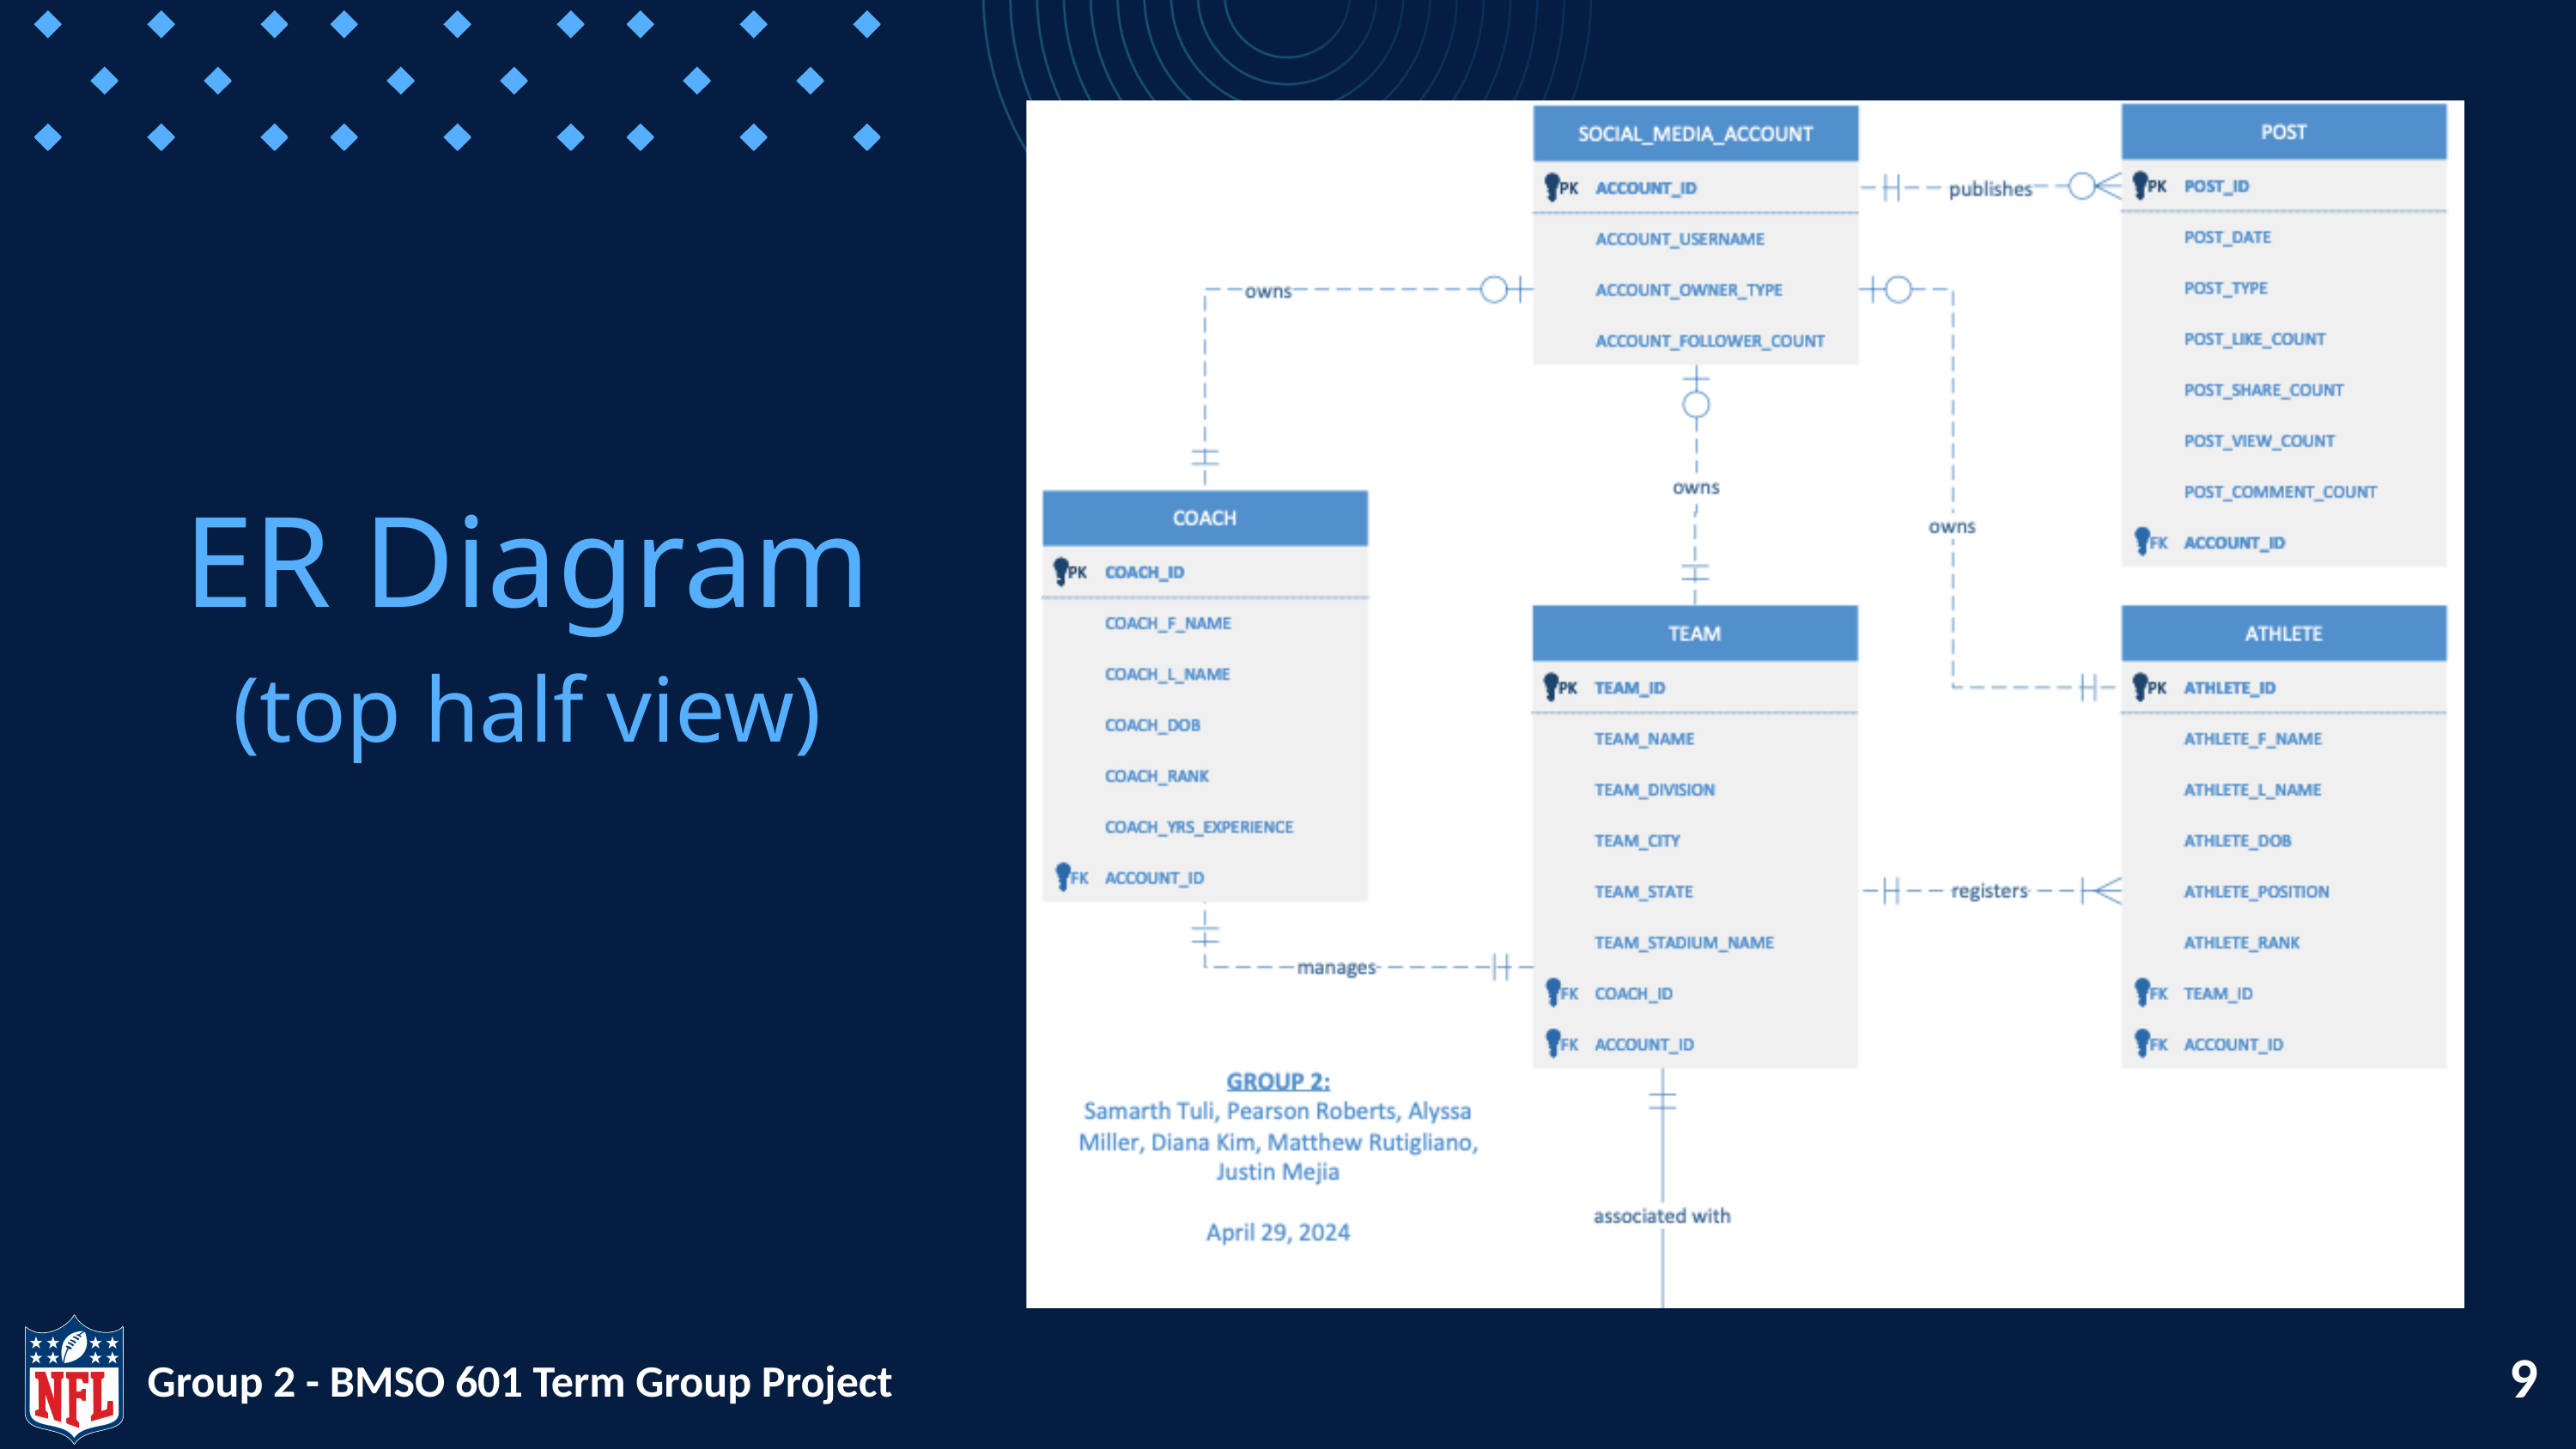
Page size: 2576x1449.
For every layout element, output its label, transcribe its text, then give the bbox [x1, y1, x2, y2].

text_box 9 [2496, 1328, 2576, 1428]
text_box Group 2 - BMSO 601 Term Group Project [185, 1339, 921, 1440]
text_box [330, 0, 585, 152]
picture [0, 1307, 181, 1449]
picture [1026, 100, 2465, 1308]
text_box [33, 0, 289, 152]
text_box ER Diagram (top half view) [76, 453, 980, 760]
text_box [626, 0, 881, 152]
text_box [982, 0, 1594, 301]
